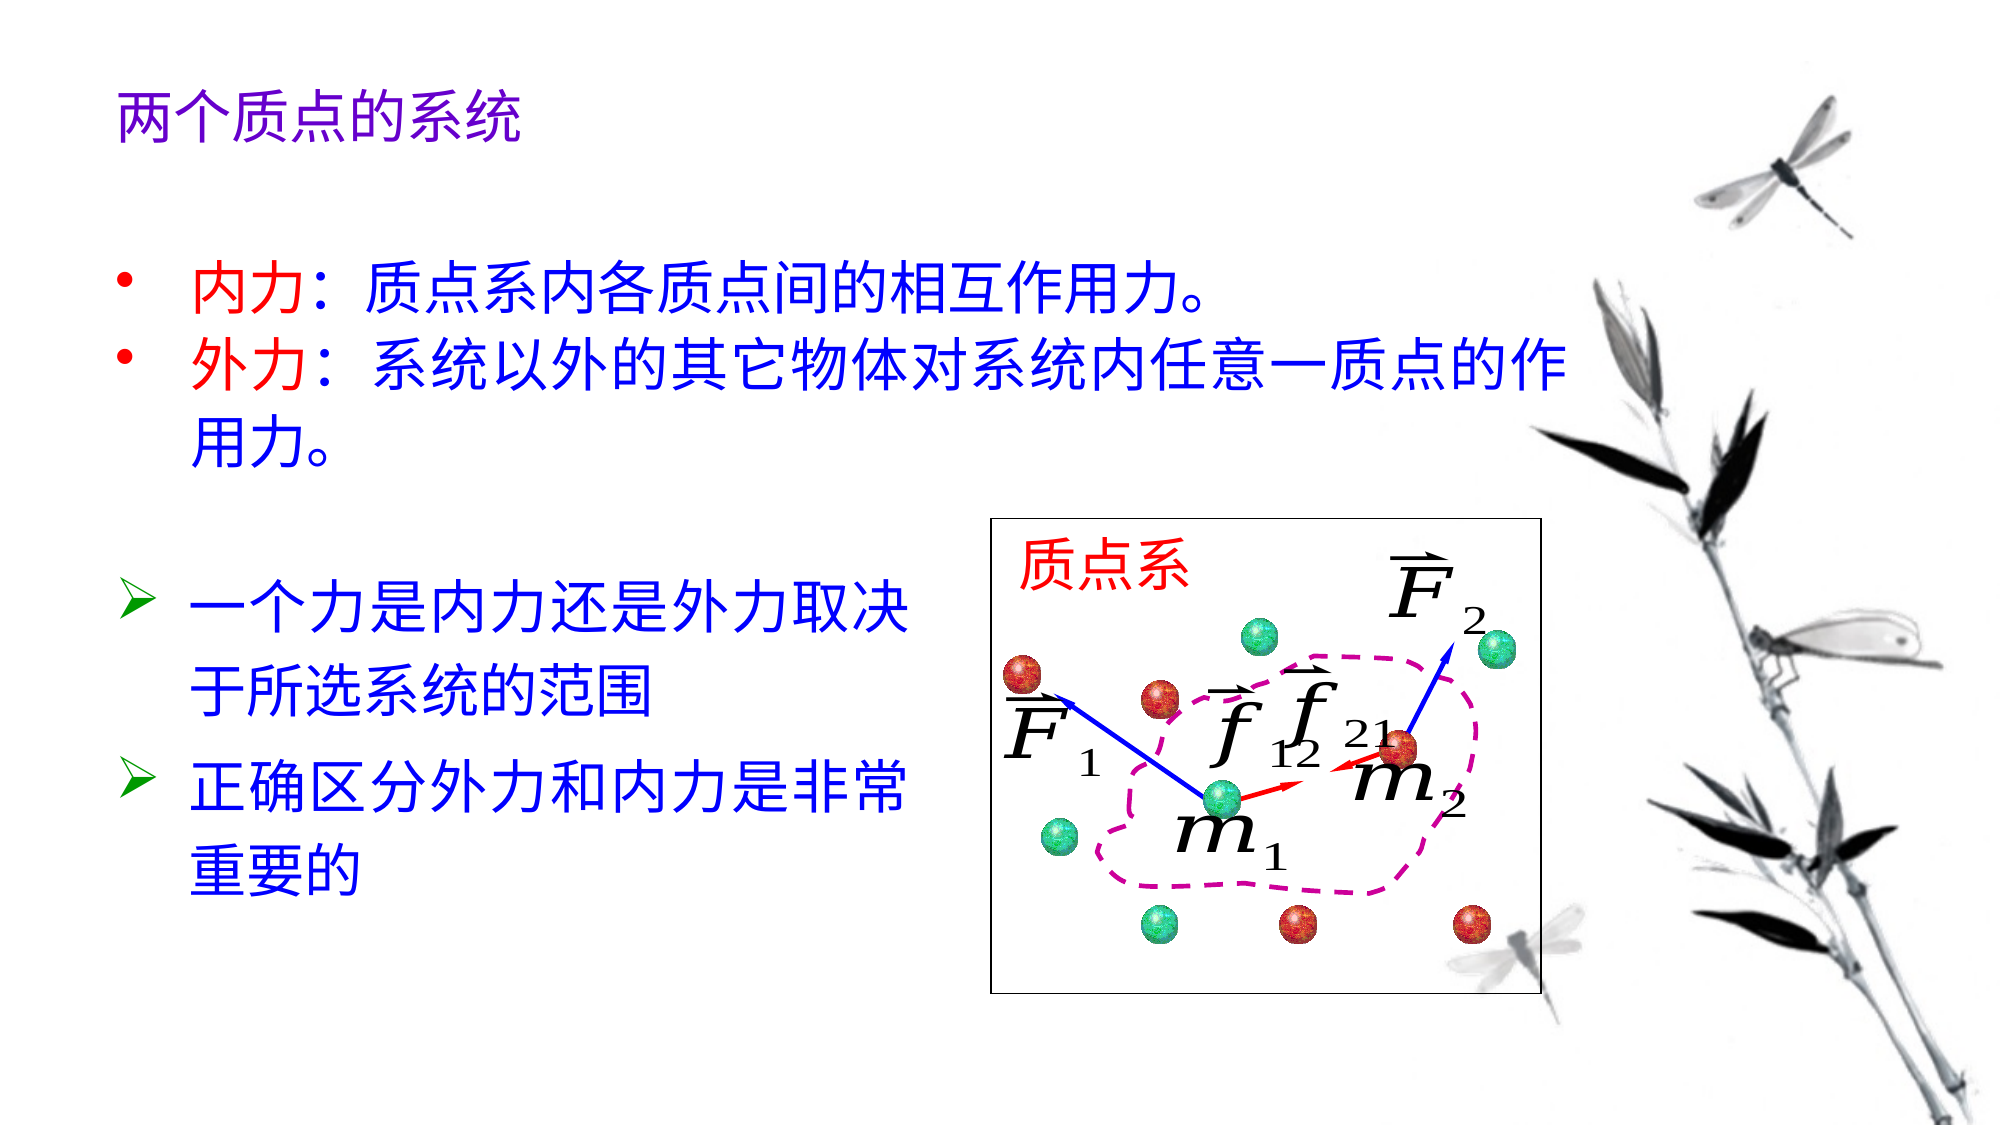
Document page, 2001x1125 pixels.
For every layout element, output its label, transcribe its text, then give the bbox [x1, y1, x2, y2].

picture [1376, 61, 2000, 1125]
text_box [991, 518, 1542, 994]
text_box 内力：质点系内各质点间的相互作用力。 外力：系统以外的其它物体对系统内任意一质点的作用力。 [100, 237, 1583, 483]
text_box 一个力是内力还是外力取决于所选系统的范围 正确区分外力和内力是非常重要的 [100, 548, 925, 912]
text_box 两个质点的系统 [100, 73, 992, 158]
